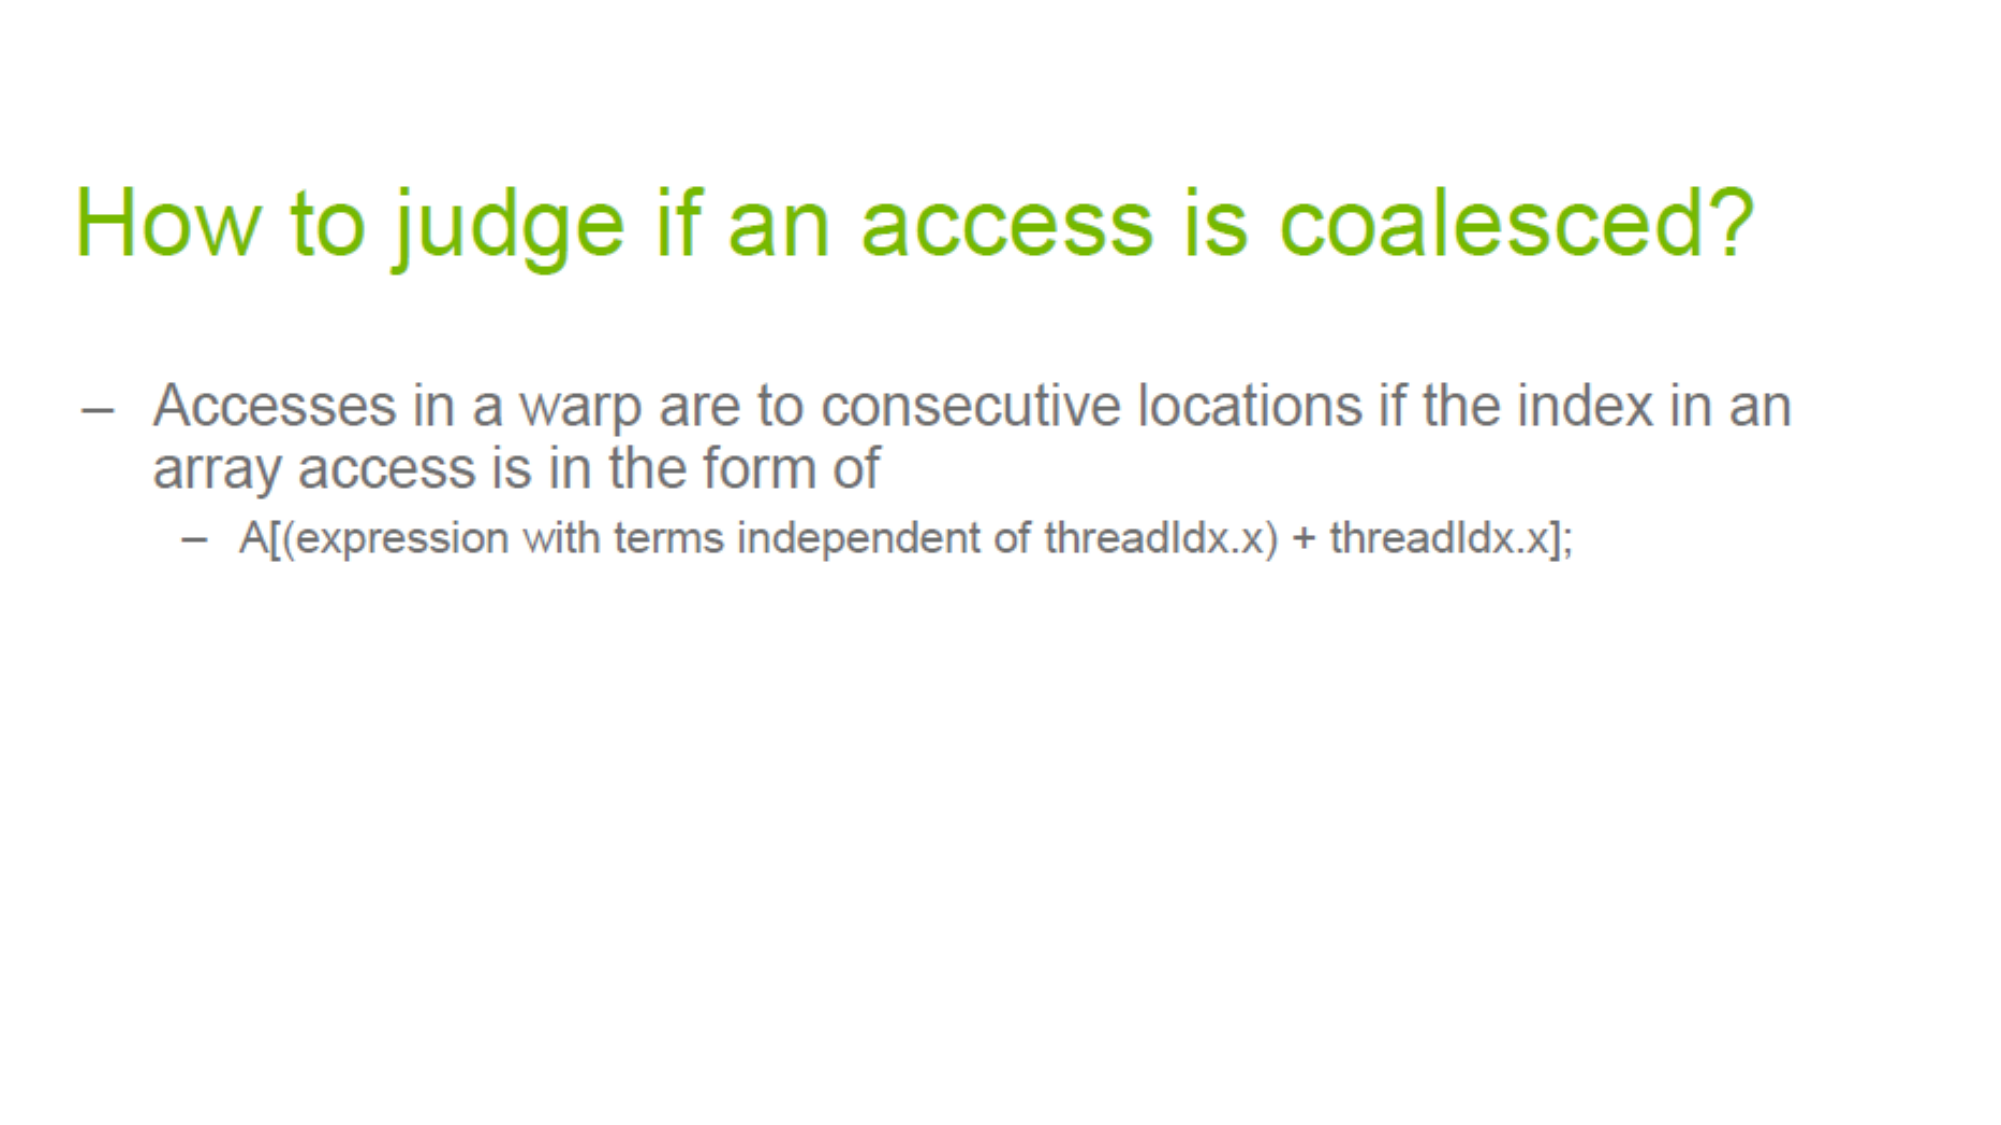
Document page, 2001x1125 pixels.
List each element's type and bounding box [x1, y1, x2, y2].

picture [0, 170, 1914, 605]
